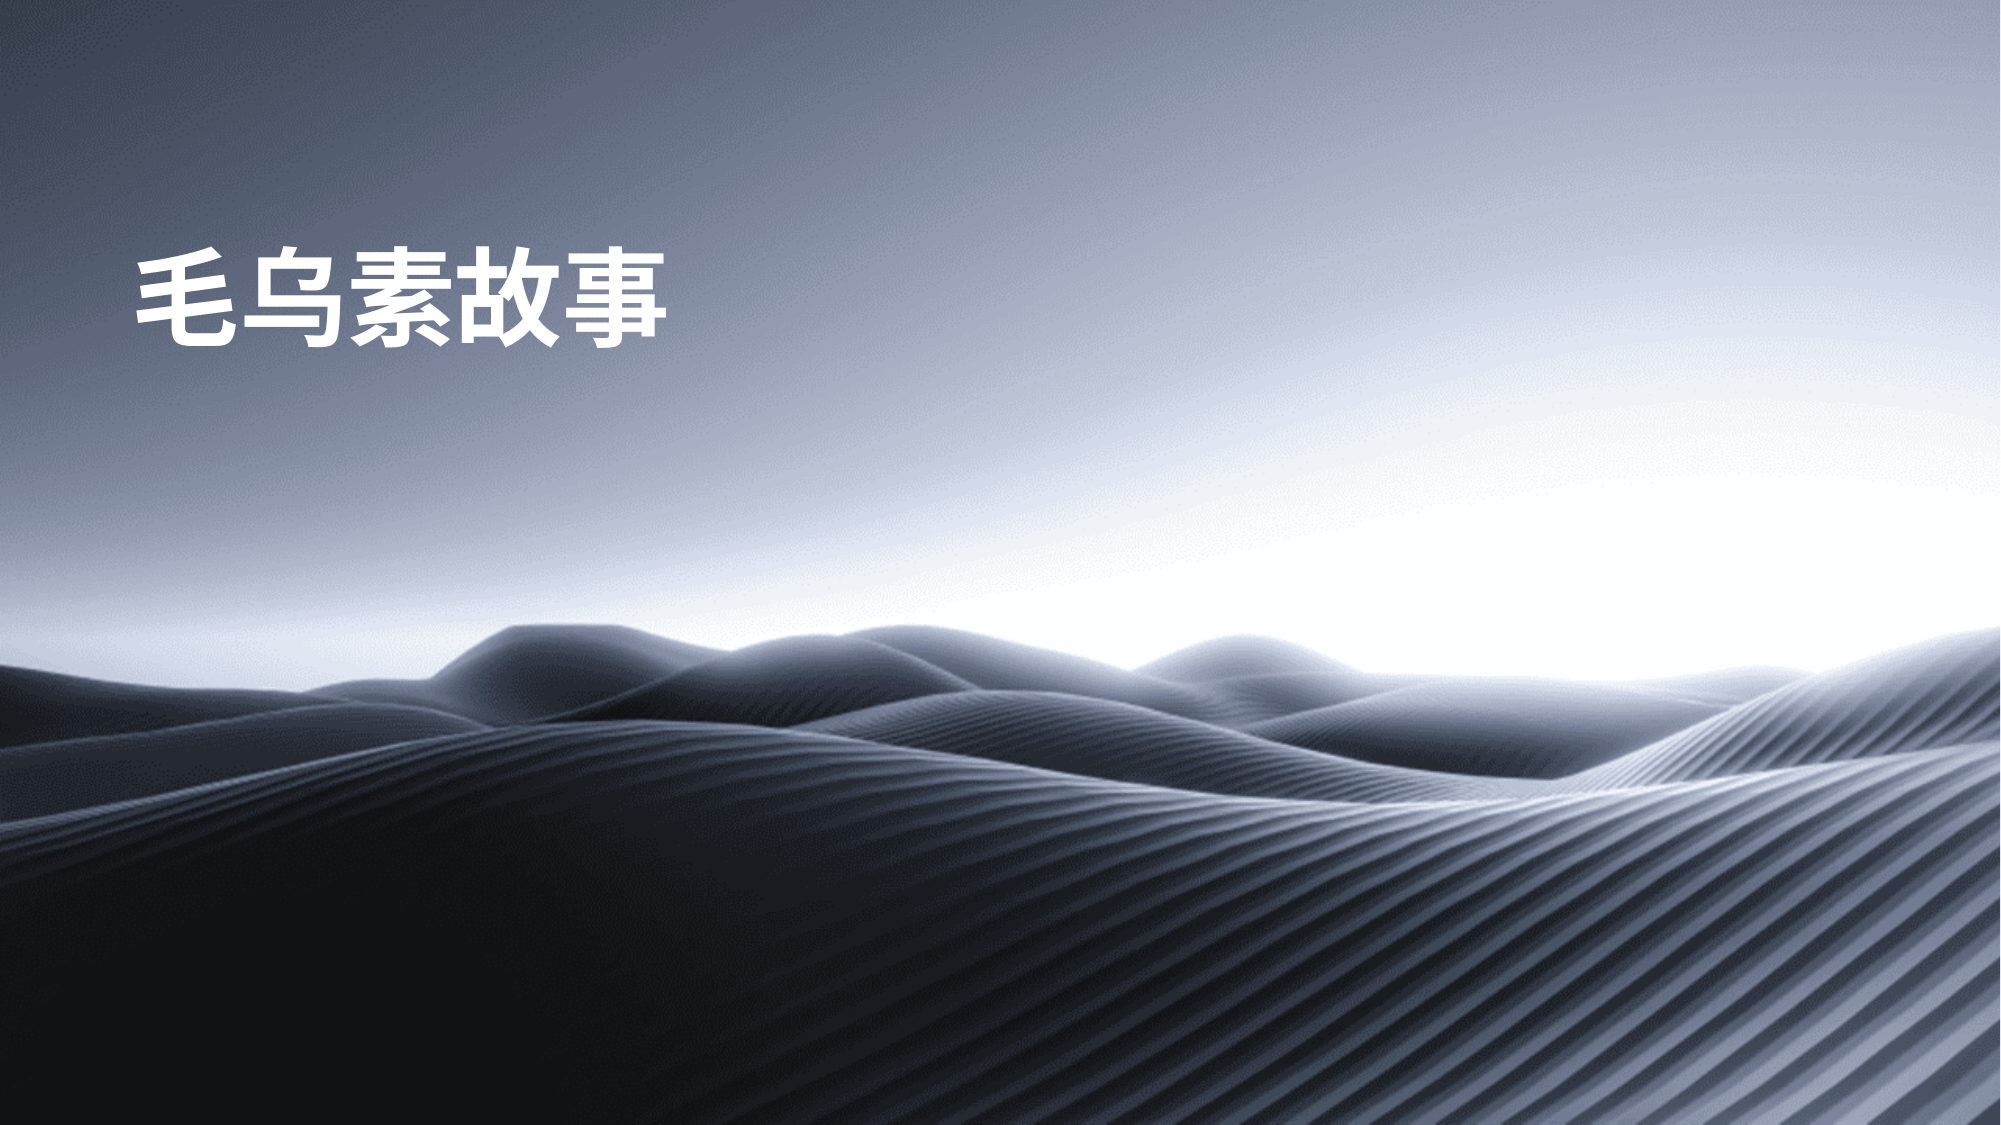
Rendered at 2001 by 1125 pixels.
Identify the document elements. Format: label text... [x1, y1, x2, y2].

text_box 毛乌素故事 [112, 195, 1548, 369]
picture [0, 0, 2001, 1125]
